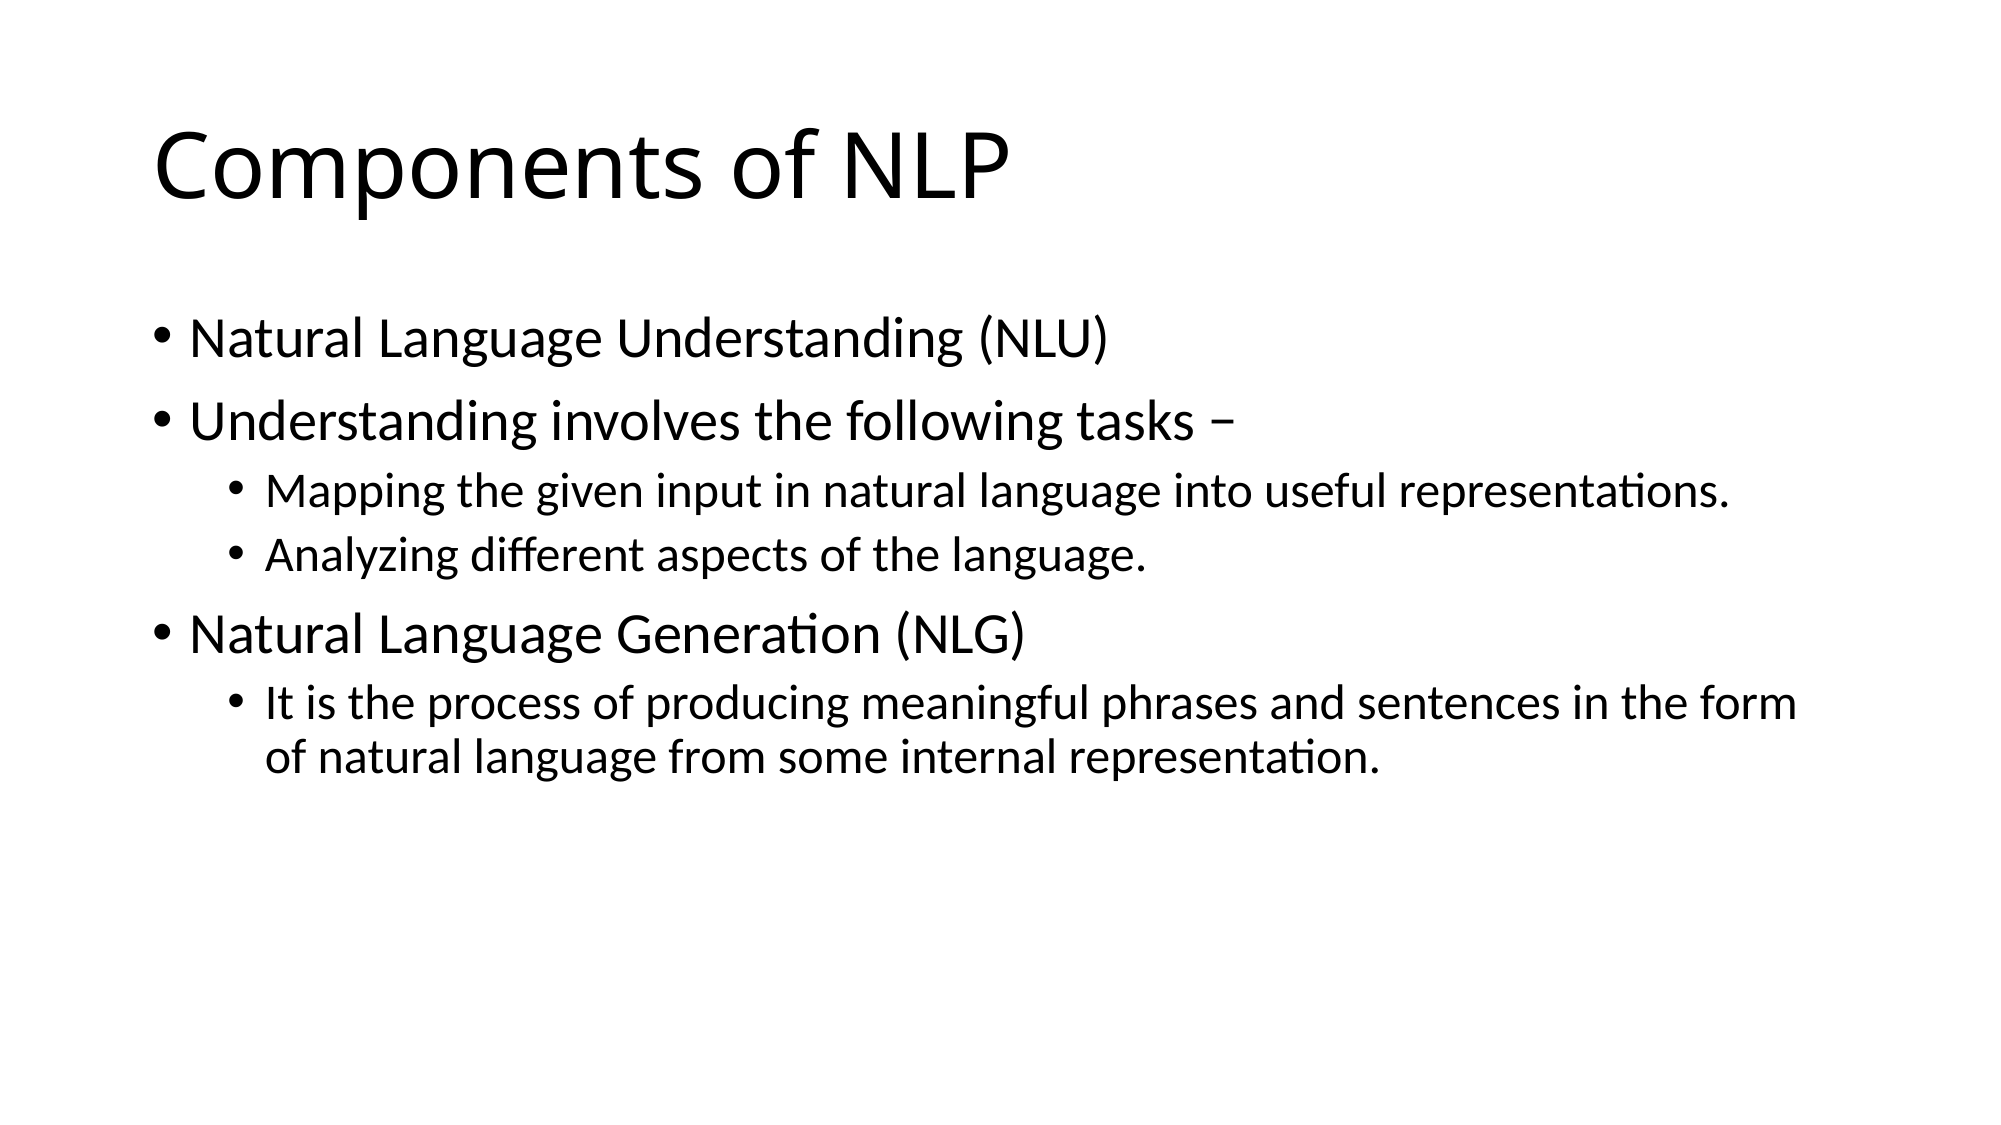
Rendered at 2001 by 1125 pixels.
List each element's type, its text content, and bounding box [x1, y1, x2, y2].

list Natural Language Understanding (NLU) Understanding involves the following tasks − Mapping the given input in natural language into useful representations. Analyzing different aspects of the language. Natural Language Generation (NLG) It is the process of producing meaningful phrases and sentences in the form of natural language from some internal representation. [137, 299, 1863, 1014]
title Components of NLP [137, 59, 1863, 278]
